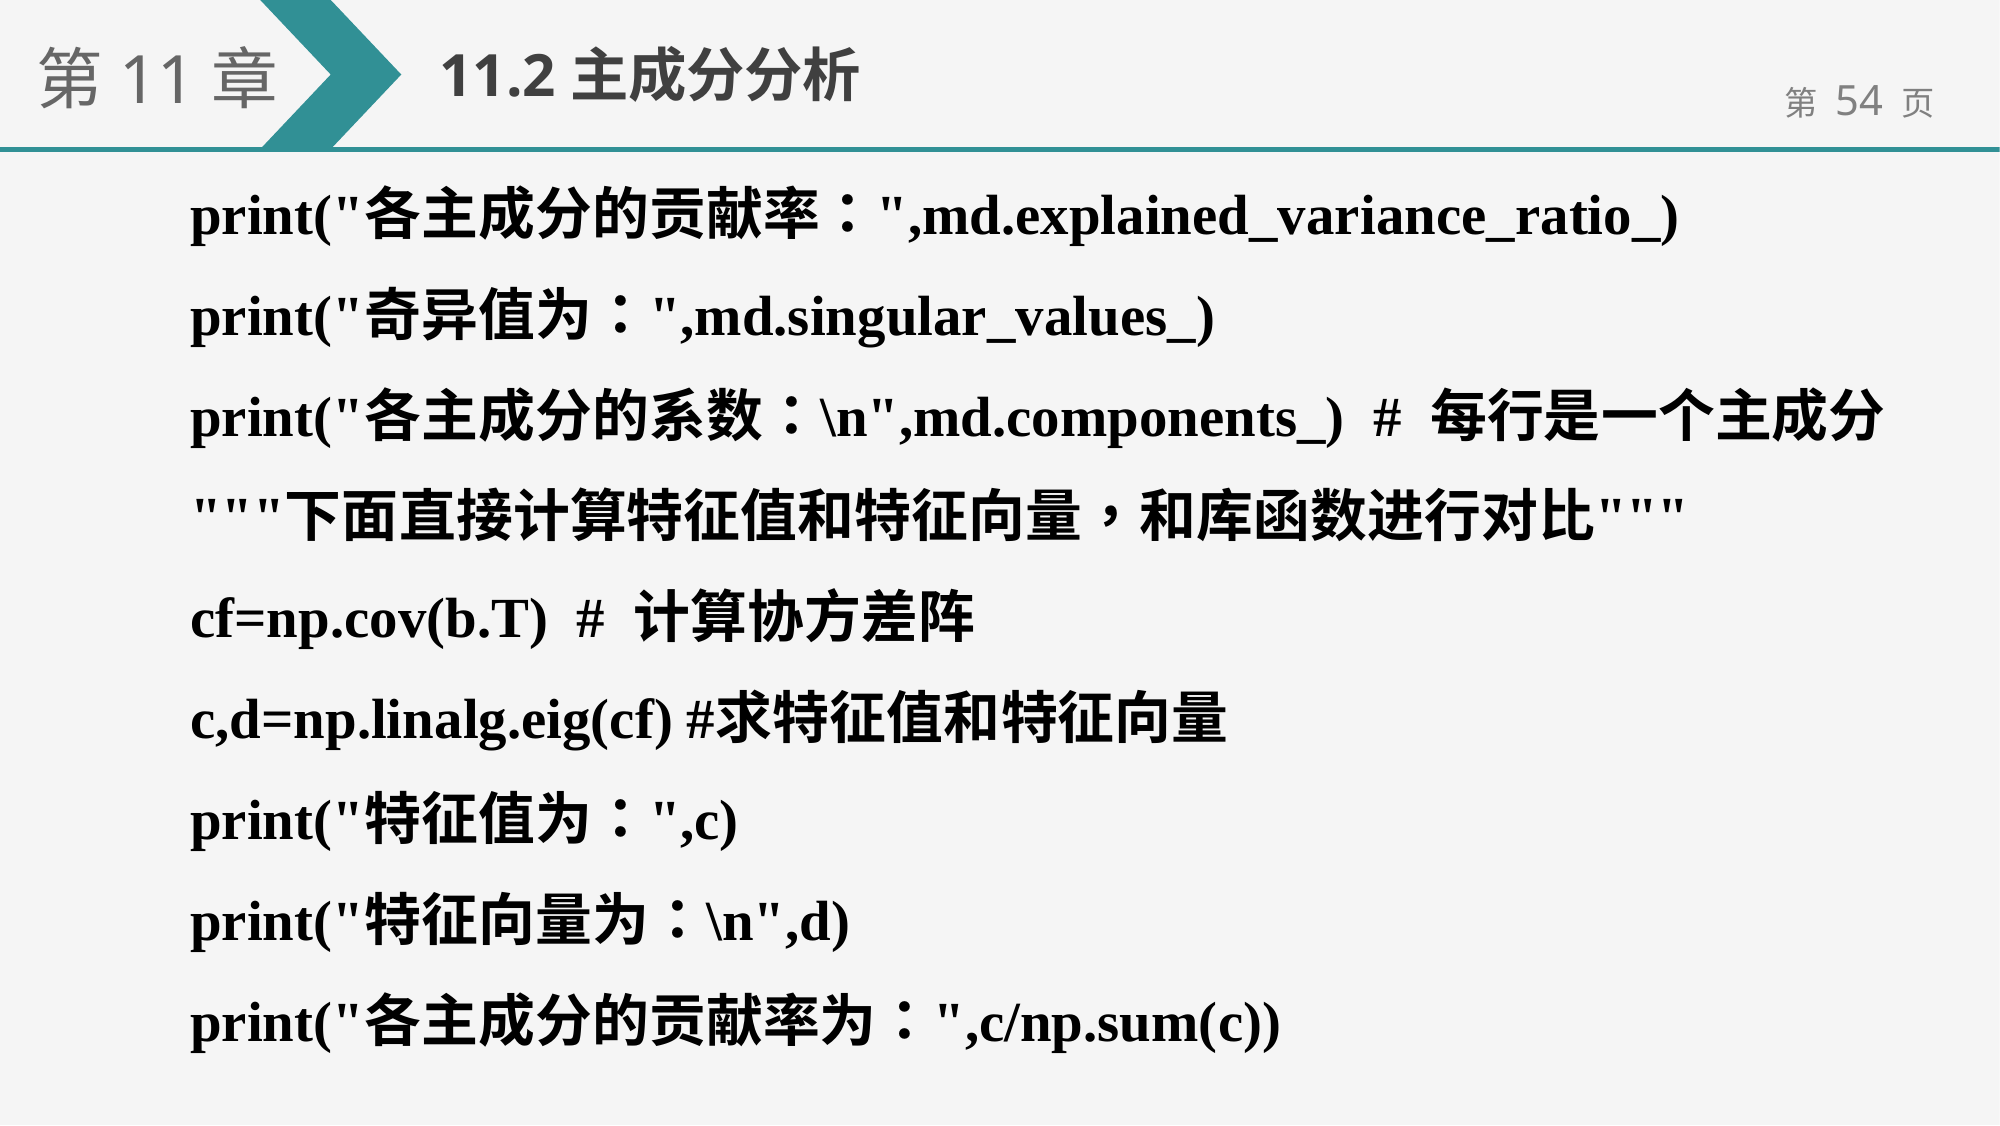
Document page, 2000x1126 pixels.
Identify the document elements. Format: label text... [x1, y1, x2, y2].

text_box 11.2主成分分析 [424, 31, 1366, 116]
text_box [75, 172, 1924, 1111]
text_box [258, 0, 403, 148]
text_box 第11章 [21, 29, 294, 125]
